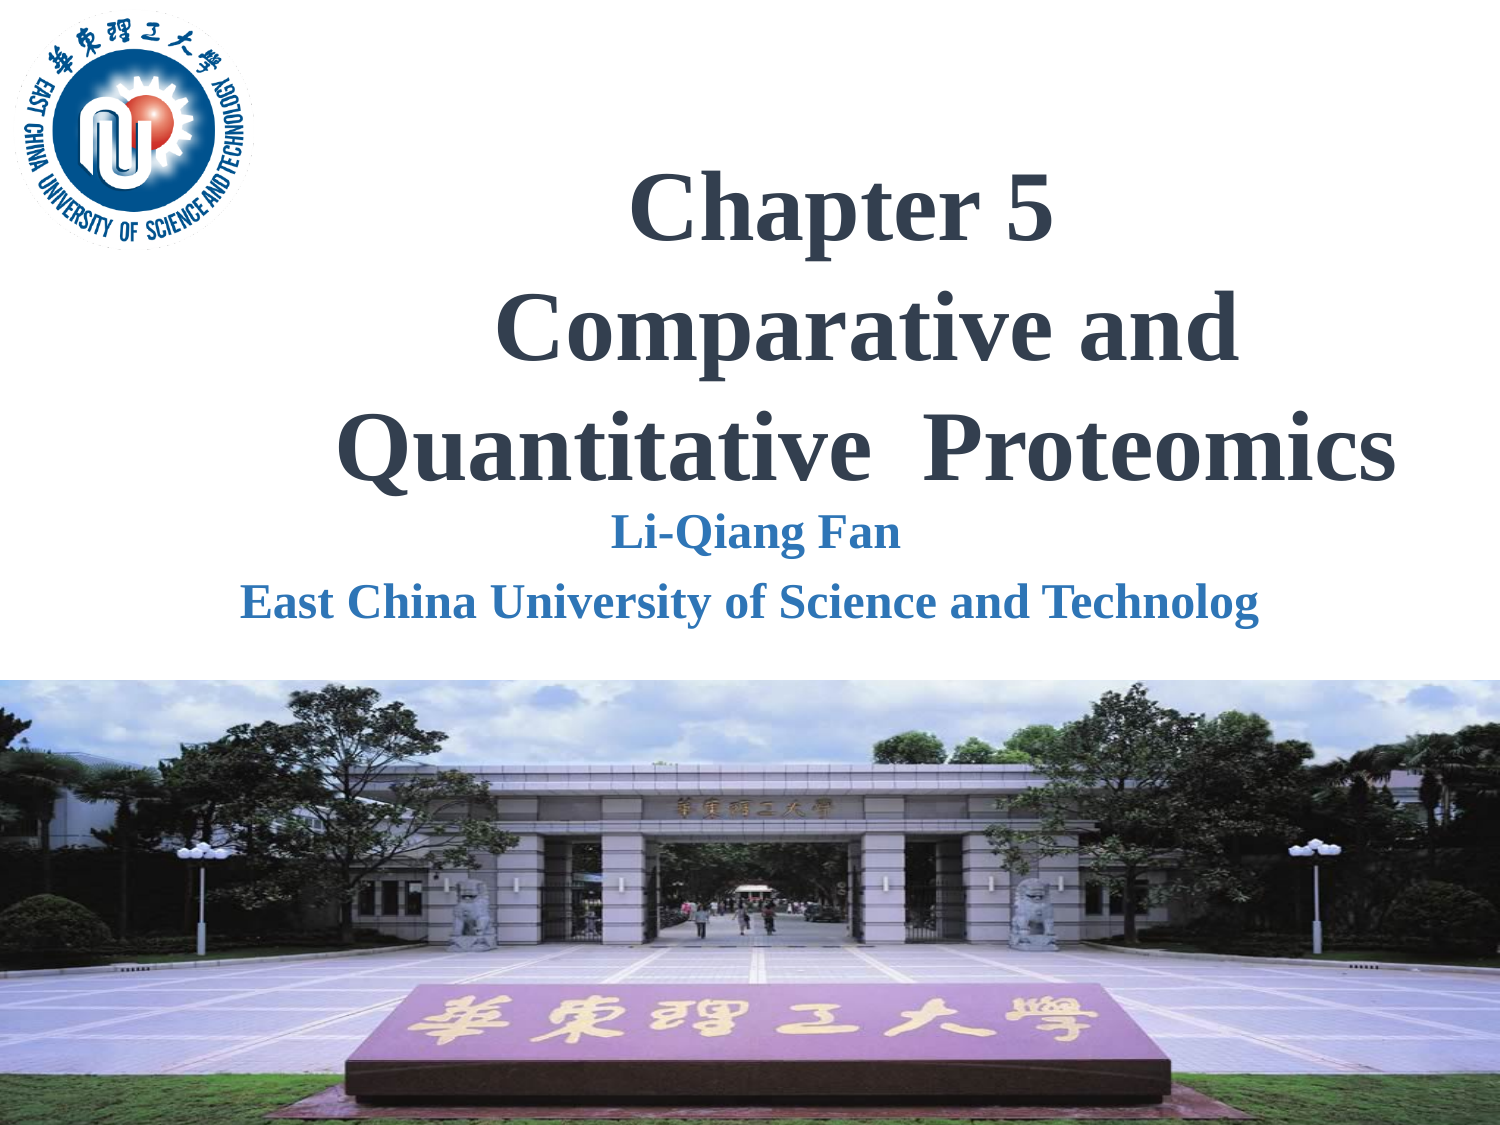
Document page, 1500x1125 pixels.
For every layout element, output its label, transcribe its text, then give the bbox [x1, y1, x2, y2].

picture [13, 9, 254, 250]
picture [0, 680, 1500, 1125]
text_box Li-Qiang Fan East China University of Science and Technolog [106, 491, 1394, 680]
text_box Chapter 5 Comparative and Quantitative Proteomics [318, 133, 1415, 508]
